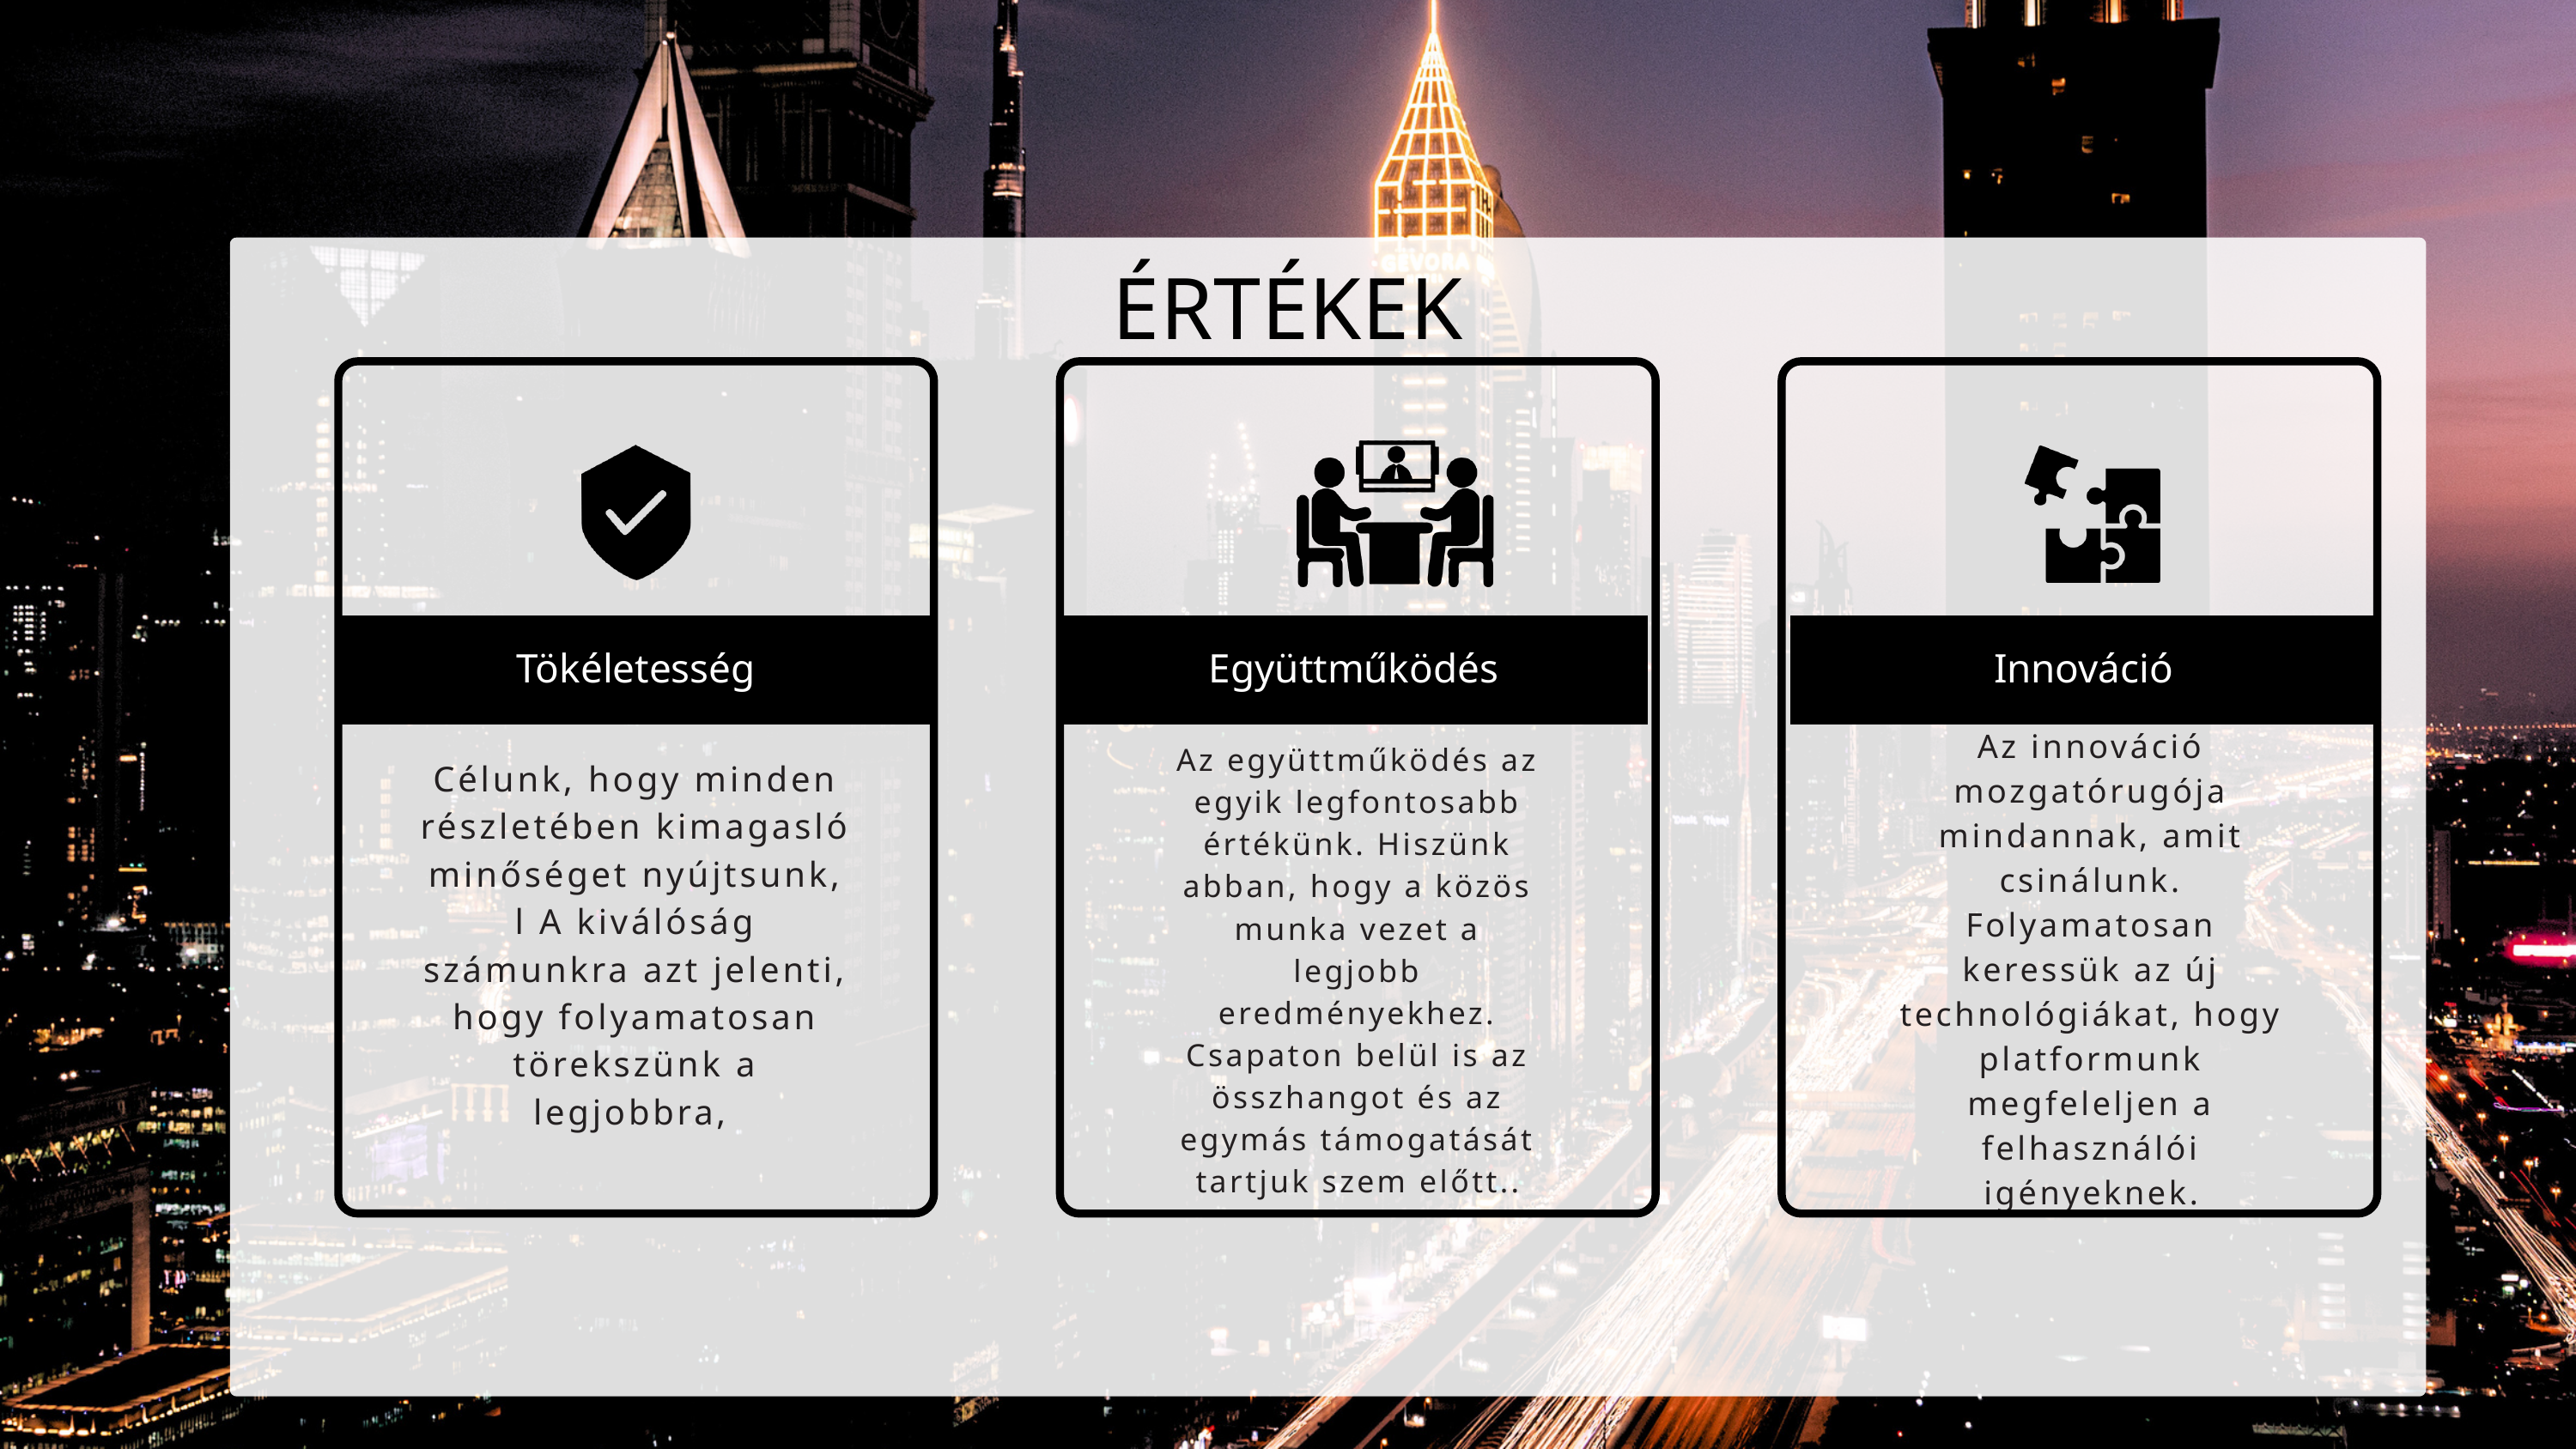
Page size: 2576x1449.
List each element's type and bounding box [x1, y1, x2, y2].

text_box [337, 361, 934, 615]
text_box [337, 731, 934, 1214]
text_box [0, 0, 2576, 1449]
text_box [1060, 361, 1656, 1214]
text_box [337, 615, 934, 724]
text_box [1781, 361, 2378, 1214]
text_box [229, 237, 2427, 1397]
